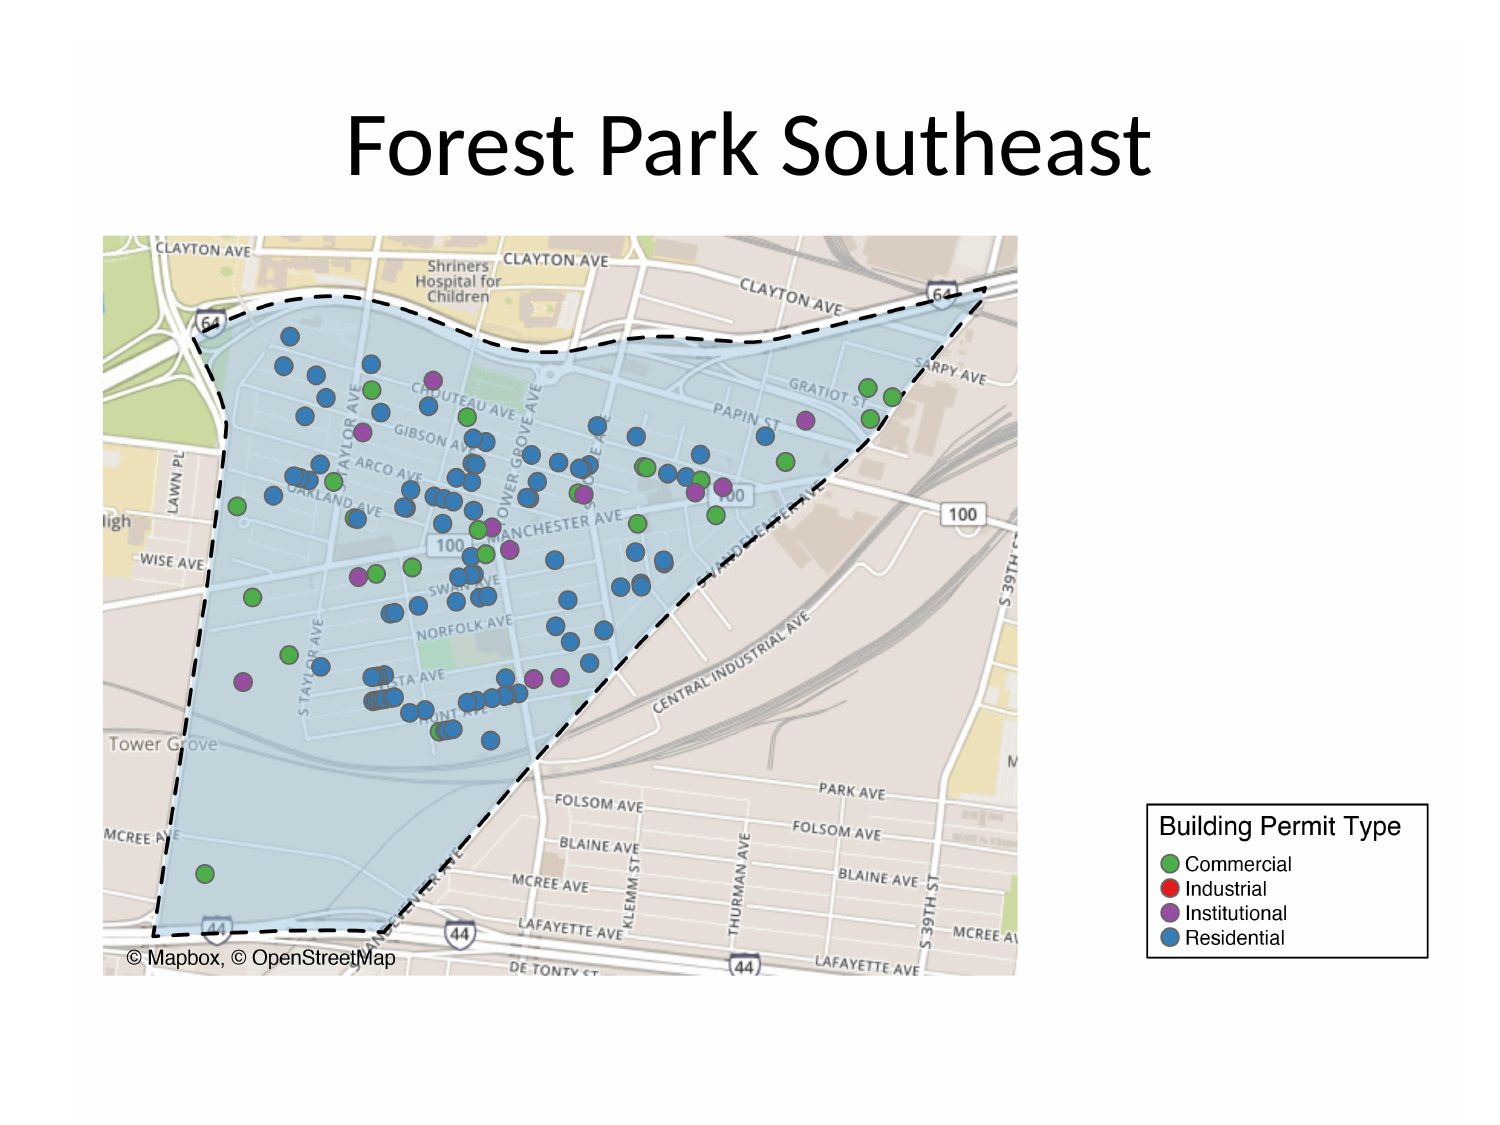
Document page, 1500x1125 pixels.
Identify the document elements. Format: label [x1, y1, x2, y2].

title [74, 44, 1462, 1125]
